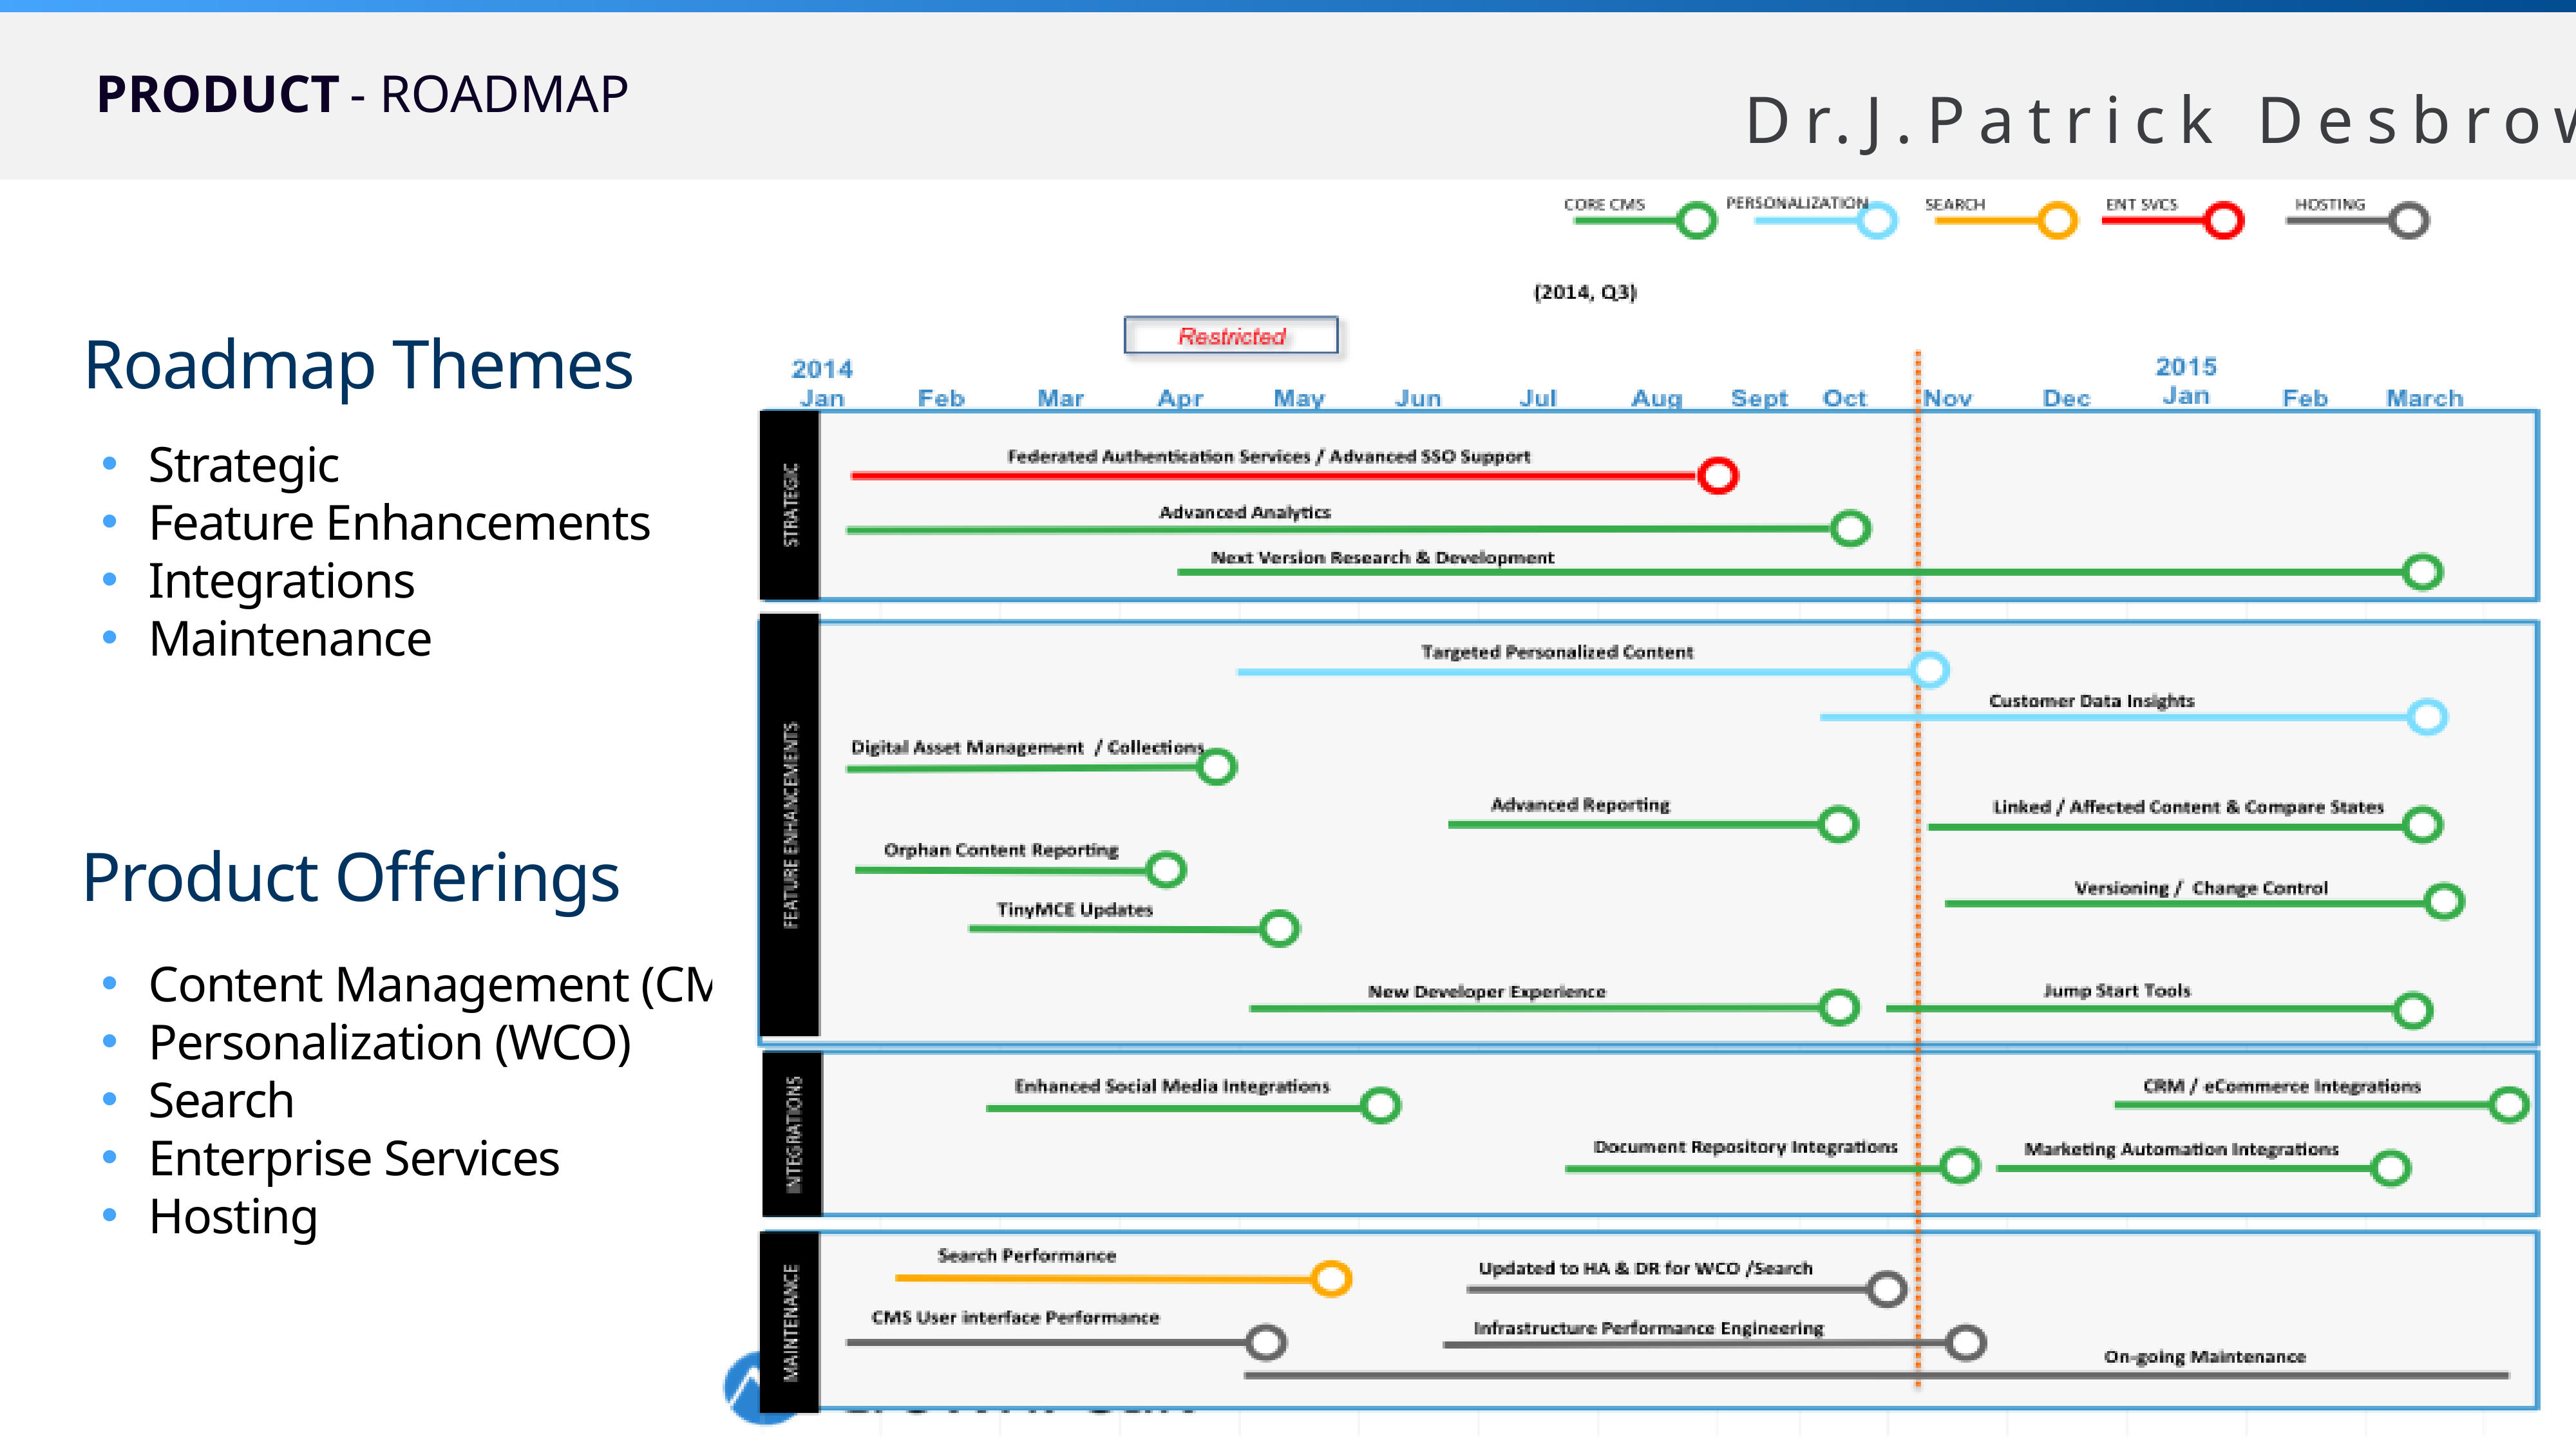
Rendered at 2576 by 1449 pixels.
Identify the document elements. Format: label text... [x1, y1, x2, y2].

text_box - ROADMAP [350, 53, 900, 131]
title PRODUCT [95, 53, 350, 131]
picture [712, 184, 2541, 1449]
text_box Content Management (CMS) Personalization (WCO) Search Enterprise Services Hosting [95, 947, 708, 1307]
text_box Roadmap Themes [77, 316, 641, 408]
text_box Product Offerings [75, 828, 627, 920]
text_box Strategic Feature Enhancements Integrations Maintenance [95, 428, 708, 730]
